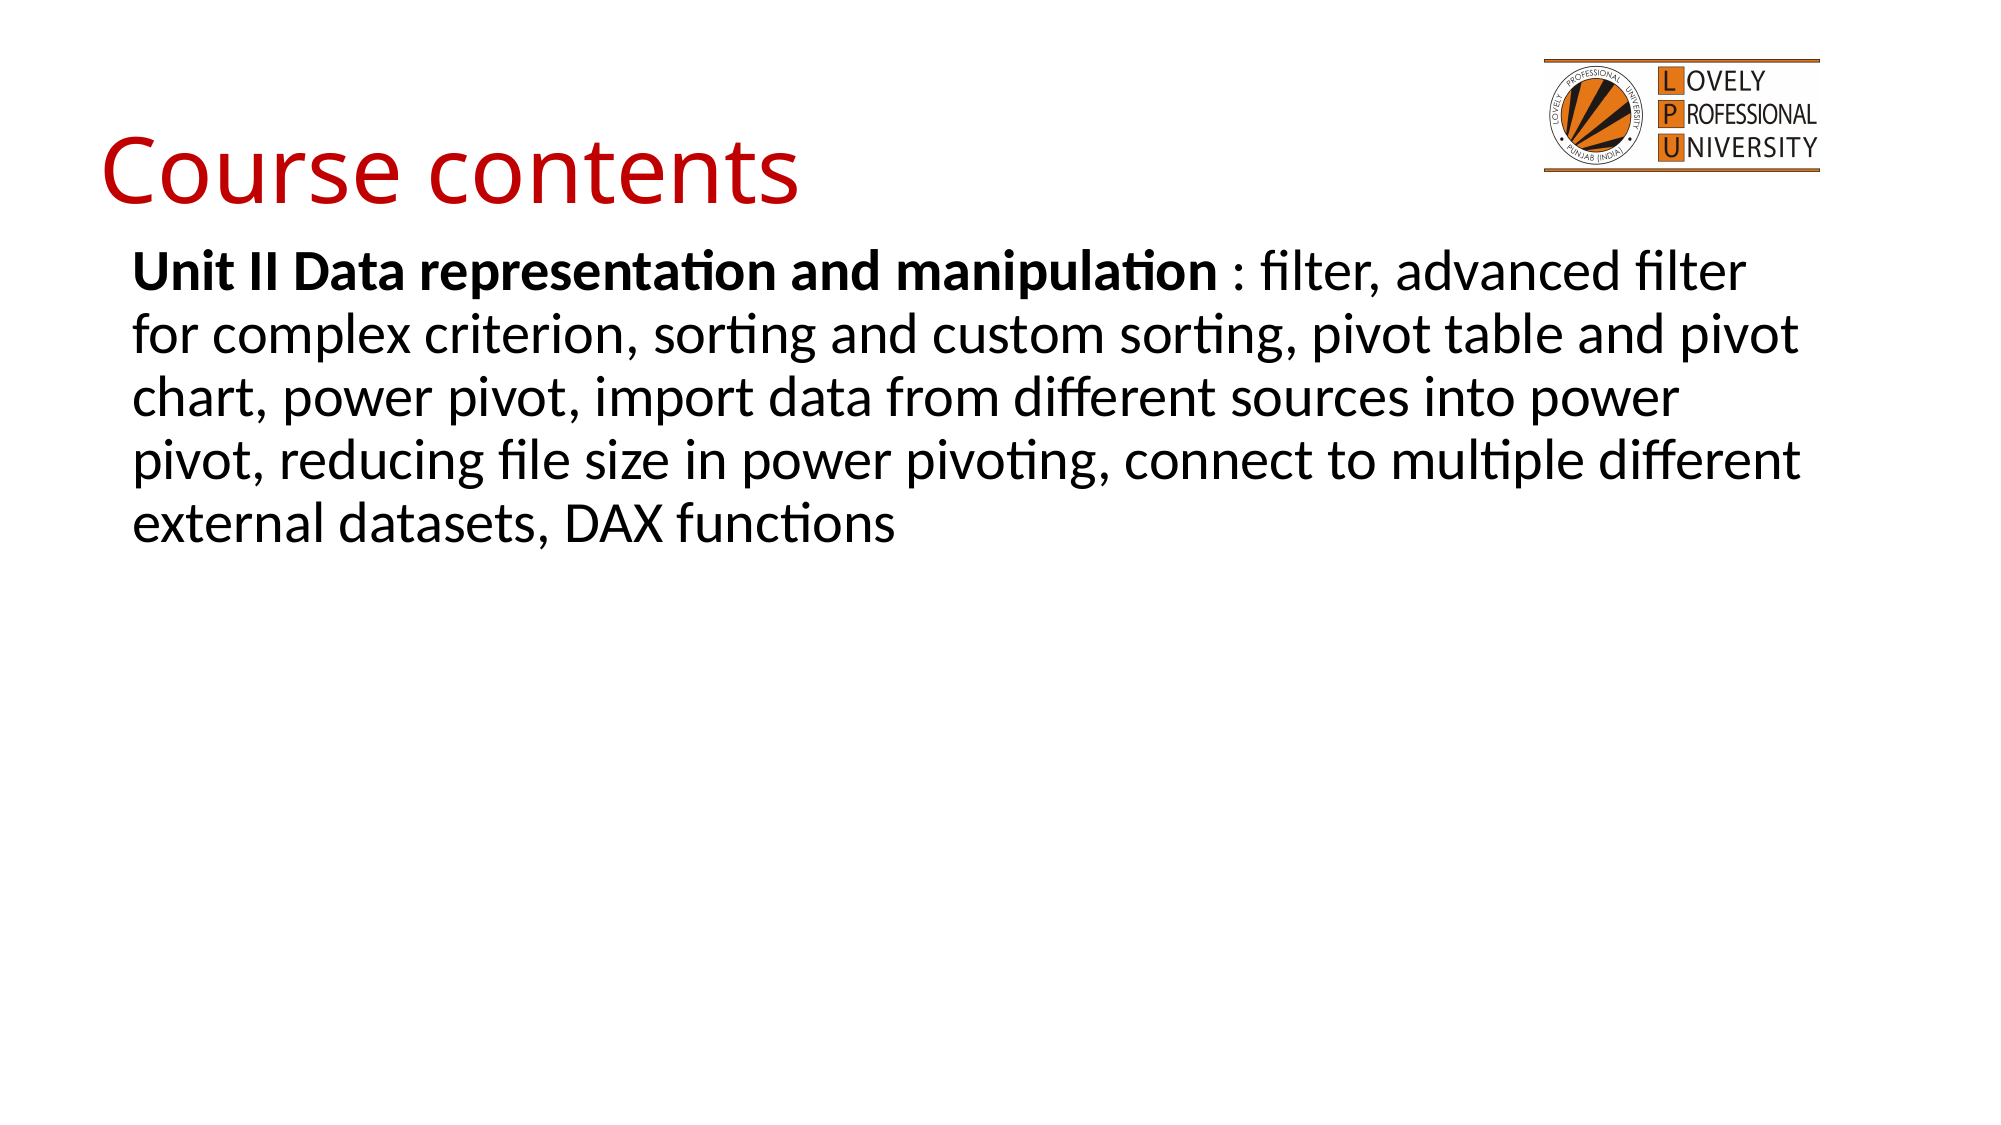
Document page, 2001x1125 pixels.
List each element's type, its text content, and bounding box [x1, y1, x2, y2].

list Unit II Data representation and manipulation : filter, advanced filter for complex criterion, sorting and custom sorting, pivot table and pivot chart, power pivot, import data from different sources into power pivot, reducing file size in power pivoting, connect to multiple different external datasets, DAX functions [117, 233, 1842, 947]
title Course contents [84, 65, 1810, 283]
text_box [1544, 59, 1820, 172]
